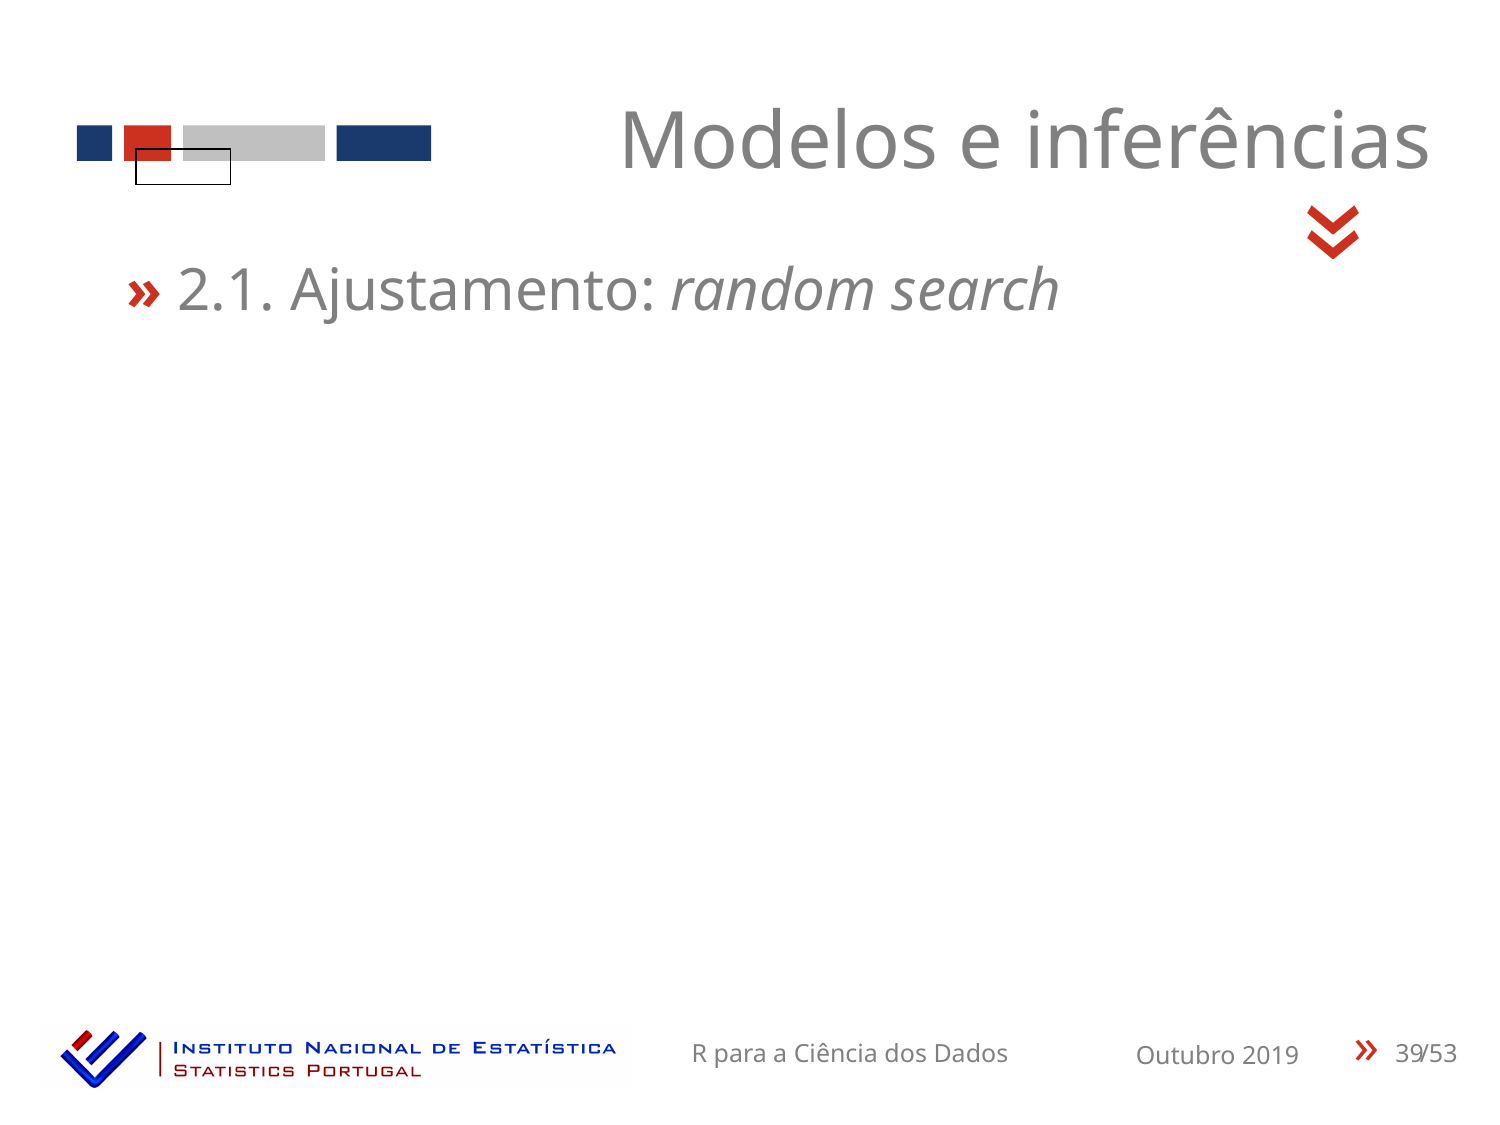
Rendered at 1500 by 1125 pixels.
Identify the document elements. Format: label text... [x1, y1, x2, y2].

text_box « [1234, 207, 1400, 280]
text_box » 2.1. Ajustamento: random search [111, 244, 1376, 330]
text_box 39 [1380, 1029, 1447, 1075]
picture [41, 1023, 638, 1093]
text_box Modelos e inferências [454, 66, 1447, 207]
